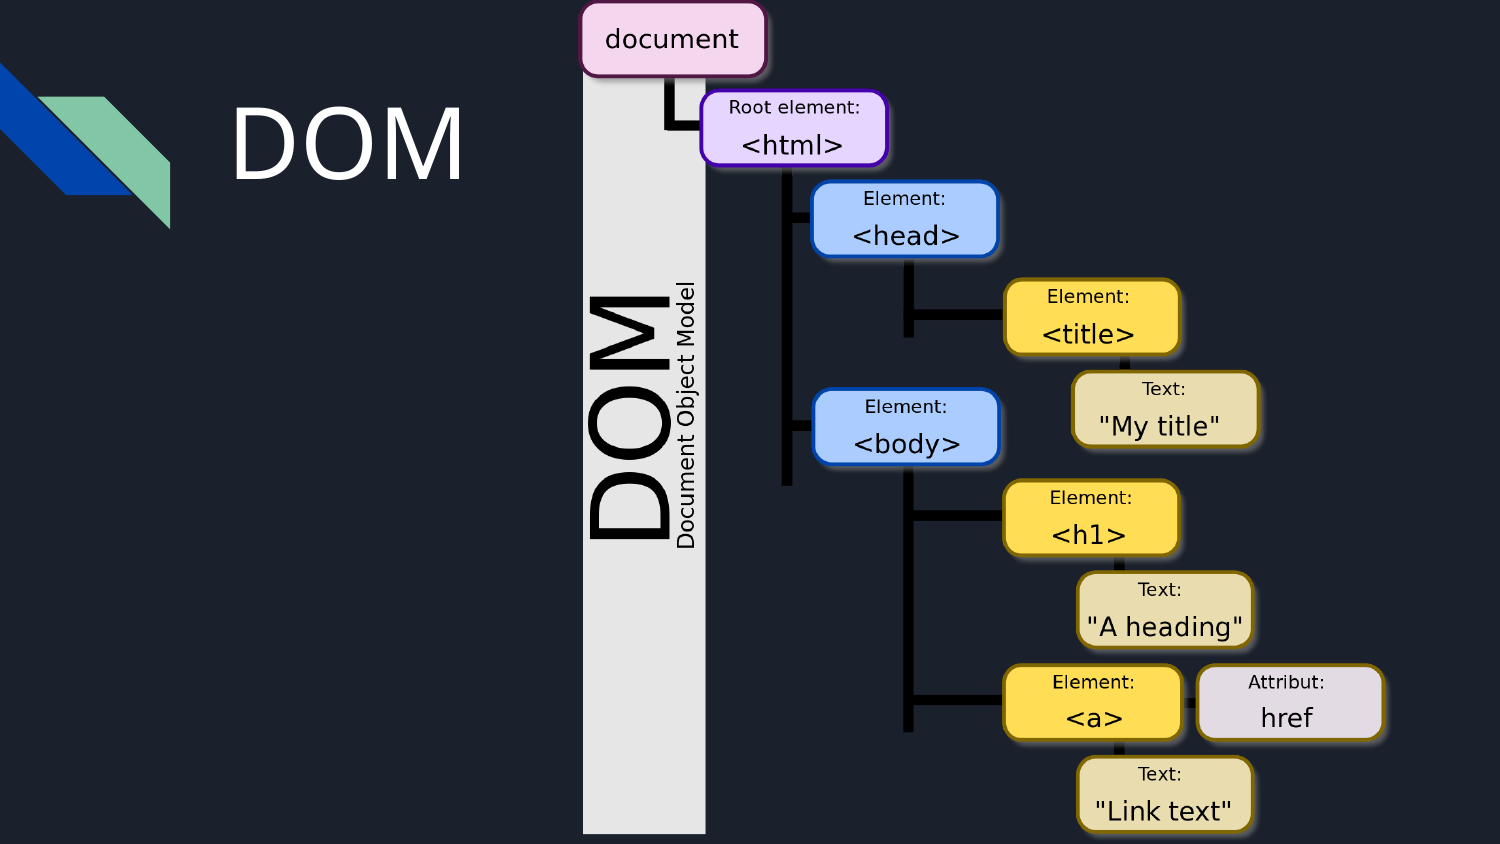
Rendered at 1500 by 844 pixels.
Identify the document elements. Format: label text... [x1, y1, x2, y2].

title DOM [212, 64, 554, 215]
picture [577, 0, 1394, 844]
